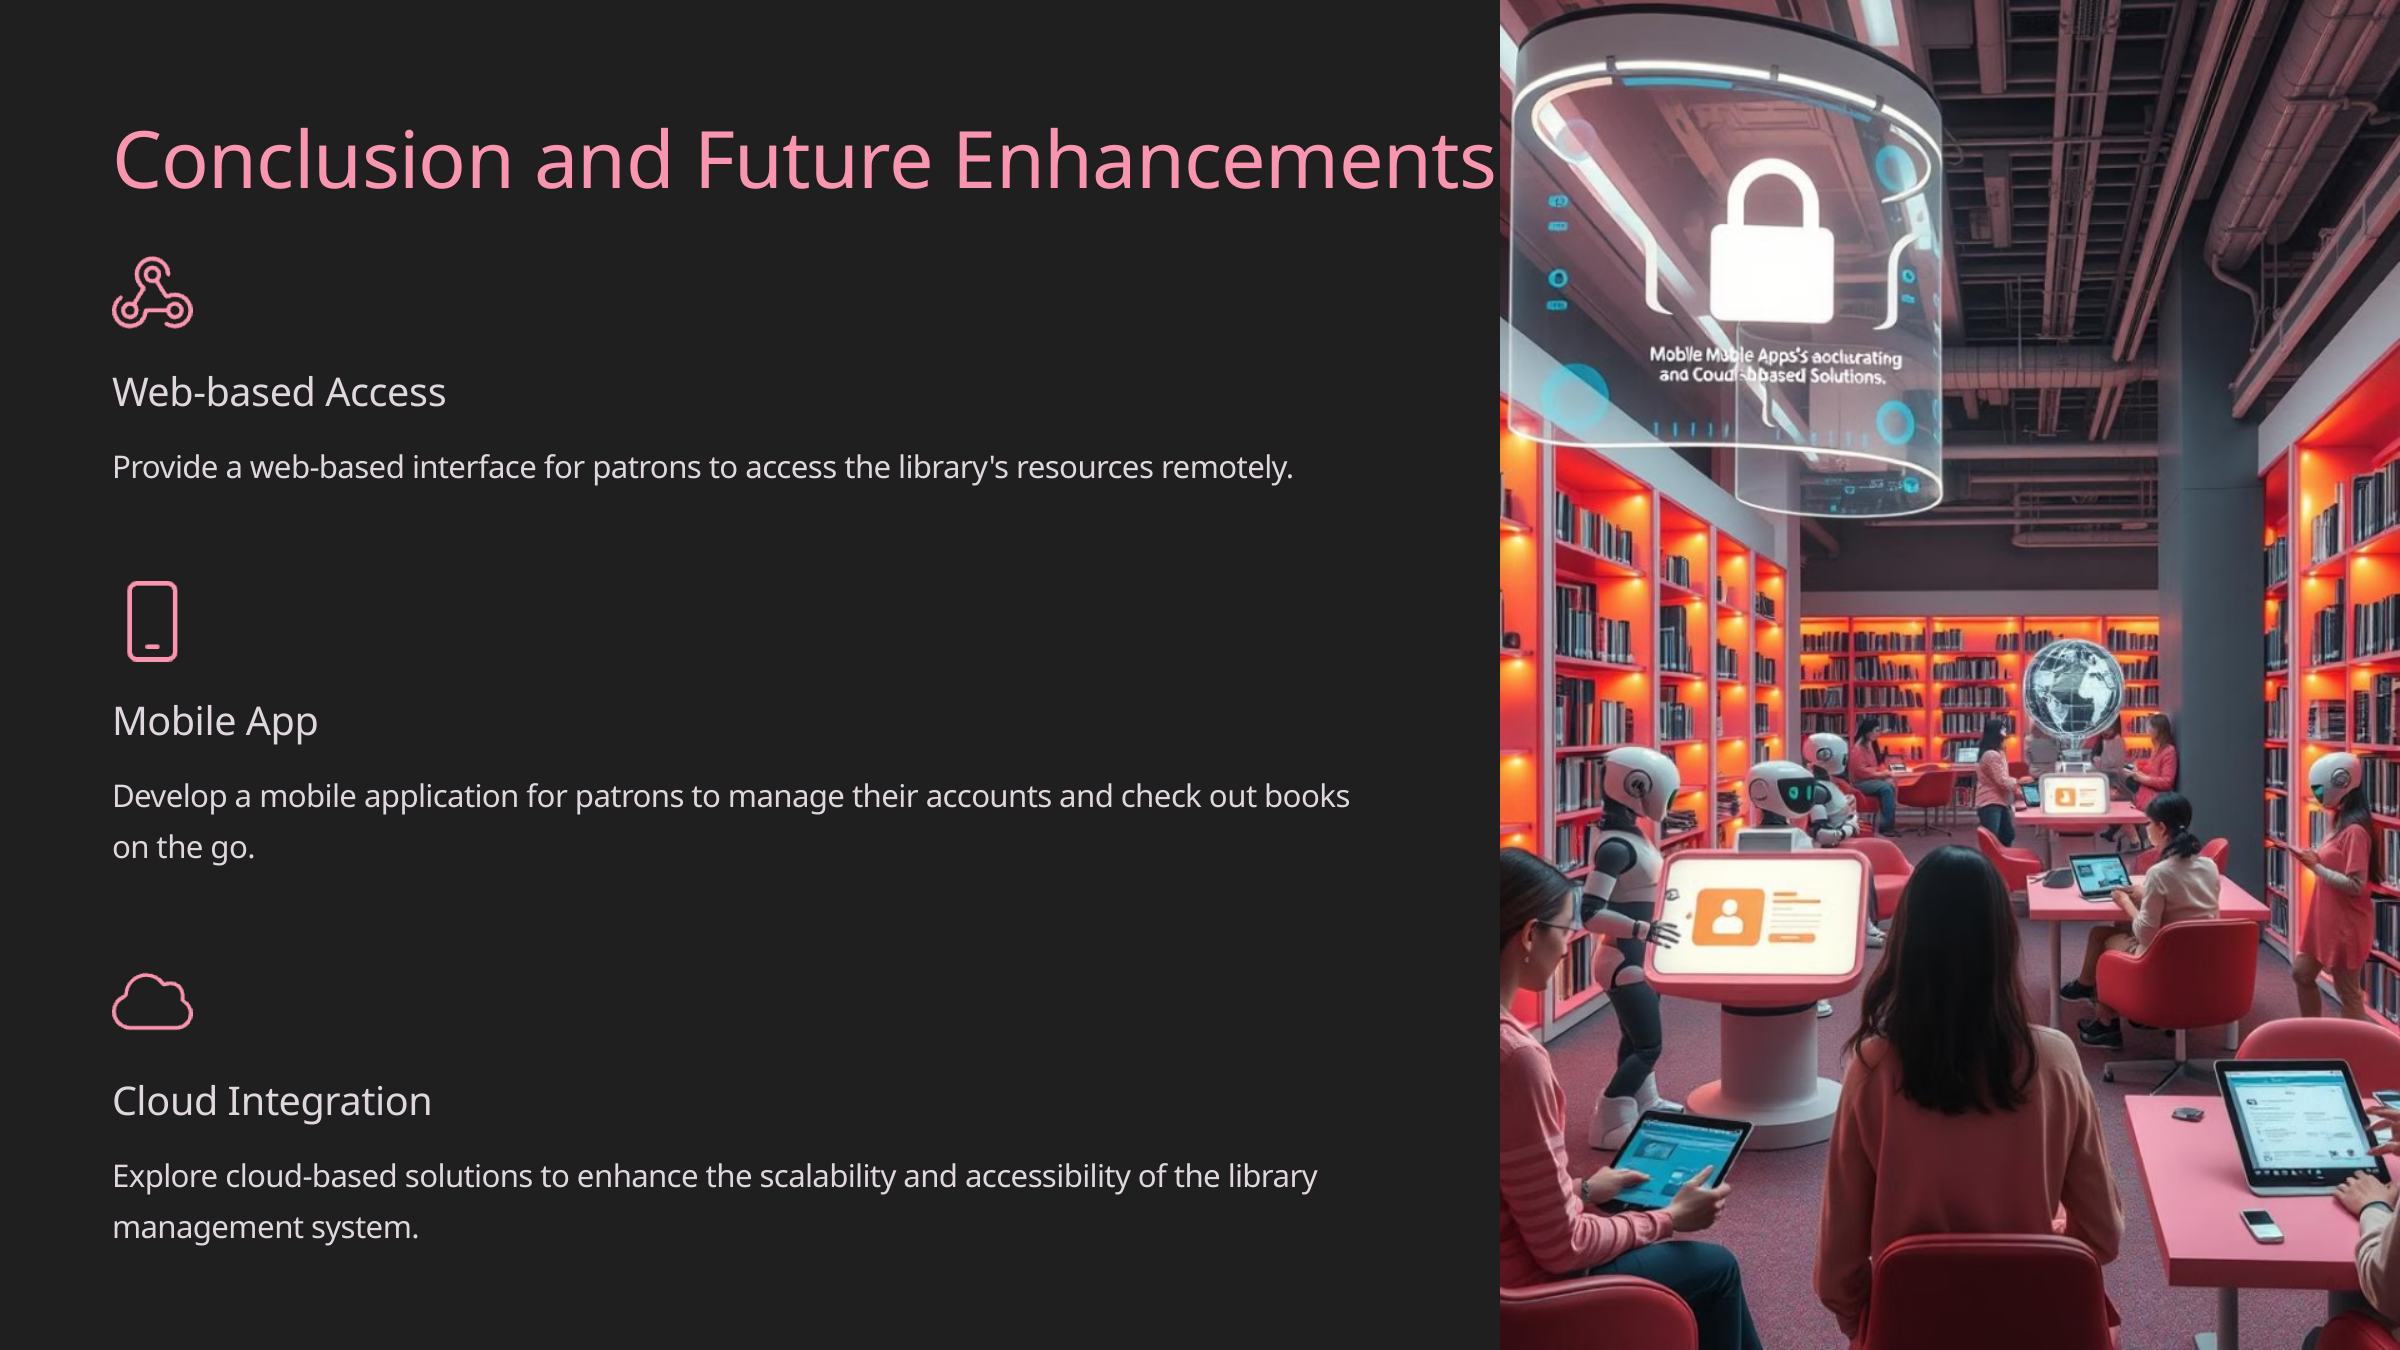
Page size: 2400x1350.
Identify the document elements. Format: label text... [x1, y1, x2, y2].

text_box Web-based Access [112, 364, 513, 415]
text_box Develop a mobile application for patrons to manage their accounts and check out books on the go. [112, 762, 1388, 866]
text_box Provide a web-based interface for patrons to access the library's resources remotely. [112, 433, 1388, 486]
picture [112, 961, 193, 1042]
text_box Mobile App [112, 693, 513, 744]
picture [112, 581, 193, 662]
picture [112, 252, 193, 333]
text_box Explore cloud-based solutions to enhance the scalability and accessibility of the library management system. [112, 1142, 1388, 1246]
text_box Cloud Integration [112, 1073, 513, 1124]
text_box Conclusion and Future Enhancements [112, 104, 1290, 205]
picture [1499, 0, 2400, 1350]
